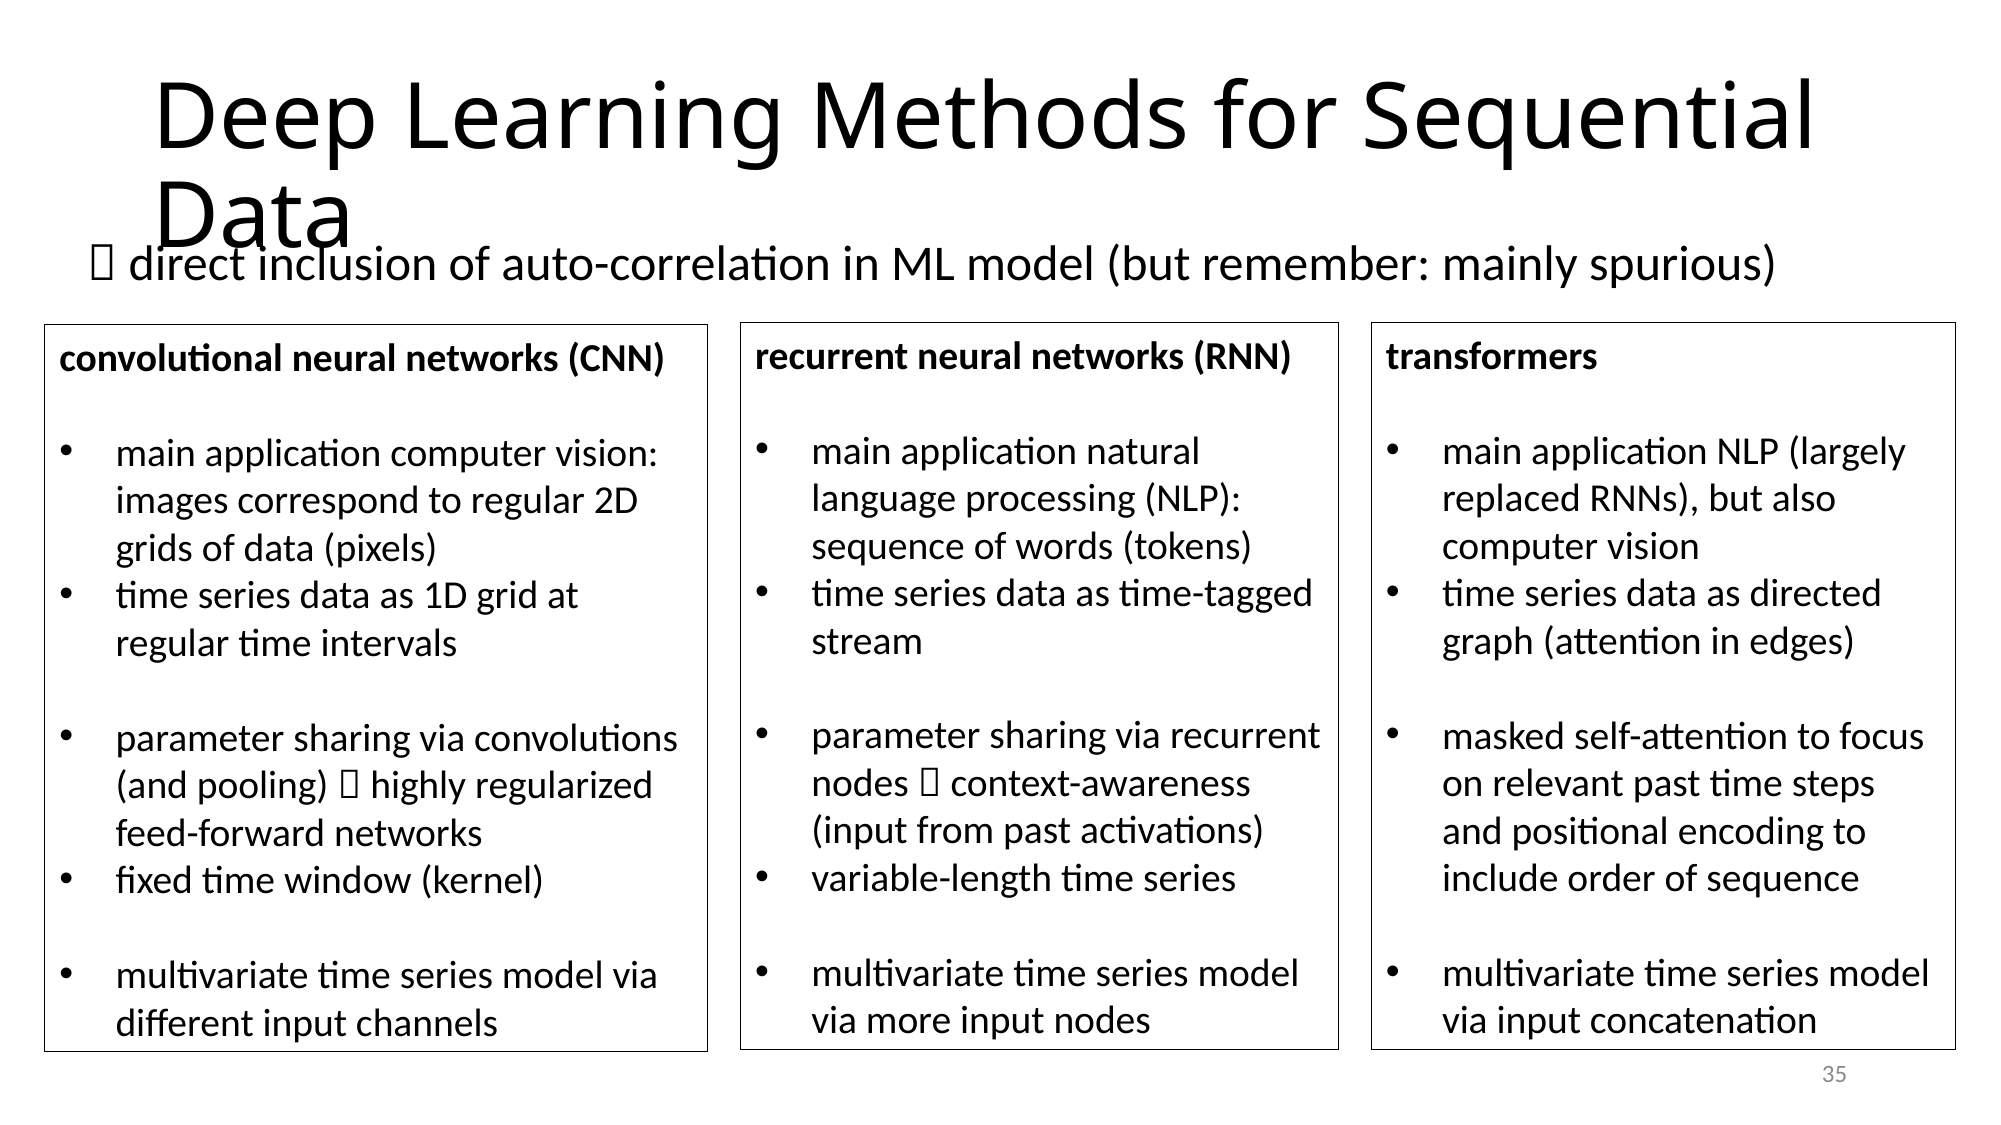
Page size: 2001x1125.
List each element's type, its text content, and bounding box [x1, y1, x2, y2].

title Deep Learning Methods for Sequential Data [137, 59, 1863, 278]
text_box  direct inclusion of auto-correlation in ML model (but remember: mainly spurious) [72, 223, 1793, 298]
slide_number 35 [1412, 1050, 1863, 1103]
text_box transformers main application NLP (largely replaced RNNs), but also computer vision time series data as directed graph (attention in edges) masked self-attention to focus on relevant past time steps and positional encoding to include order of sequence multivariate time series model via input concatenation [1371, 322, 1956, 1050]
text_box recurrent neural networks (RNN) main application natural language processing (NLP): sequence of words (tokens) time series data as time-tagged stream parameter sharing via recurrent nodes  context-awareness (input from past activations) variable-length time series multivariate time series model via more input nodes [740, 322, 1339, 1050]
text_box convolutional neural networks (CNN) main application computer vision: images correspond to regular 2D grids of data (pixels) time series data as 1D grid at regular time intervals parameter sharing via convolutions (and pooling)  highly regularized feed-forward networks fixed time window (kernel) multivariate time series model via different input channels [44, 324, 708, 1052]
